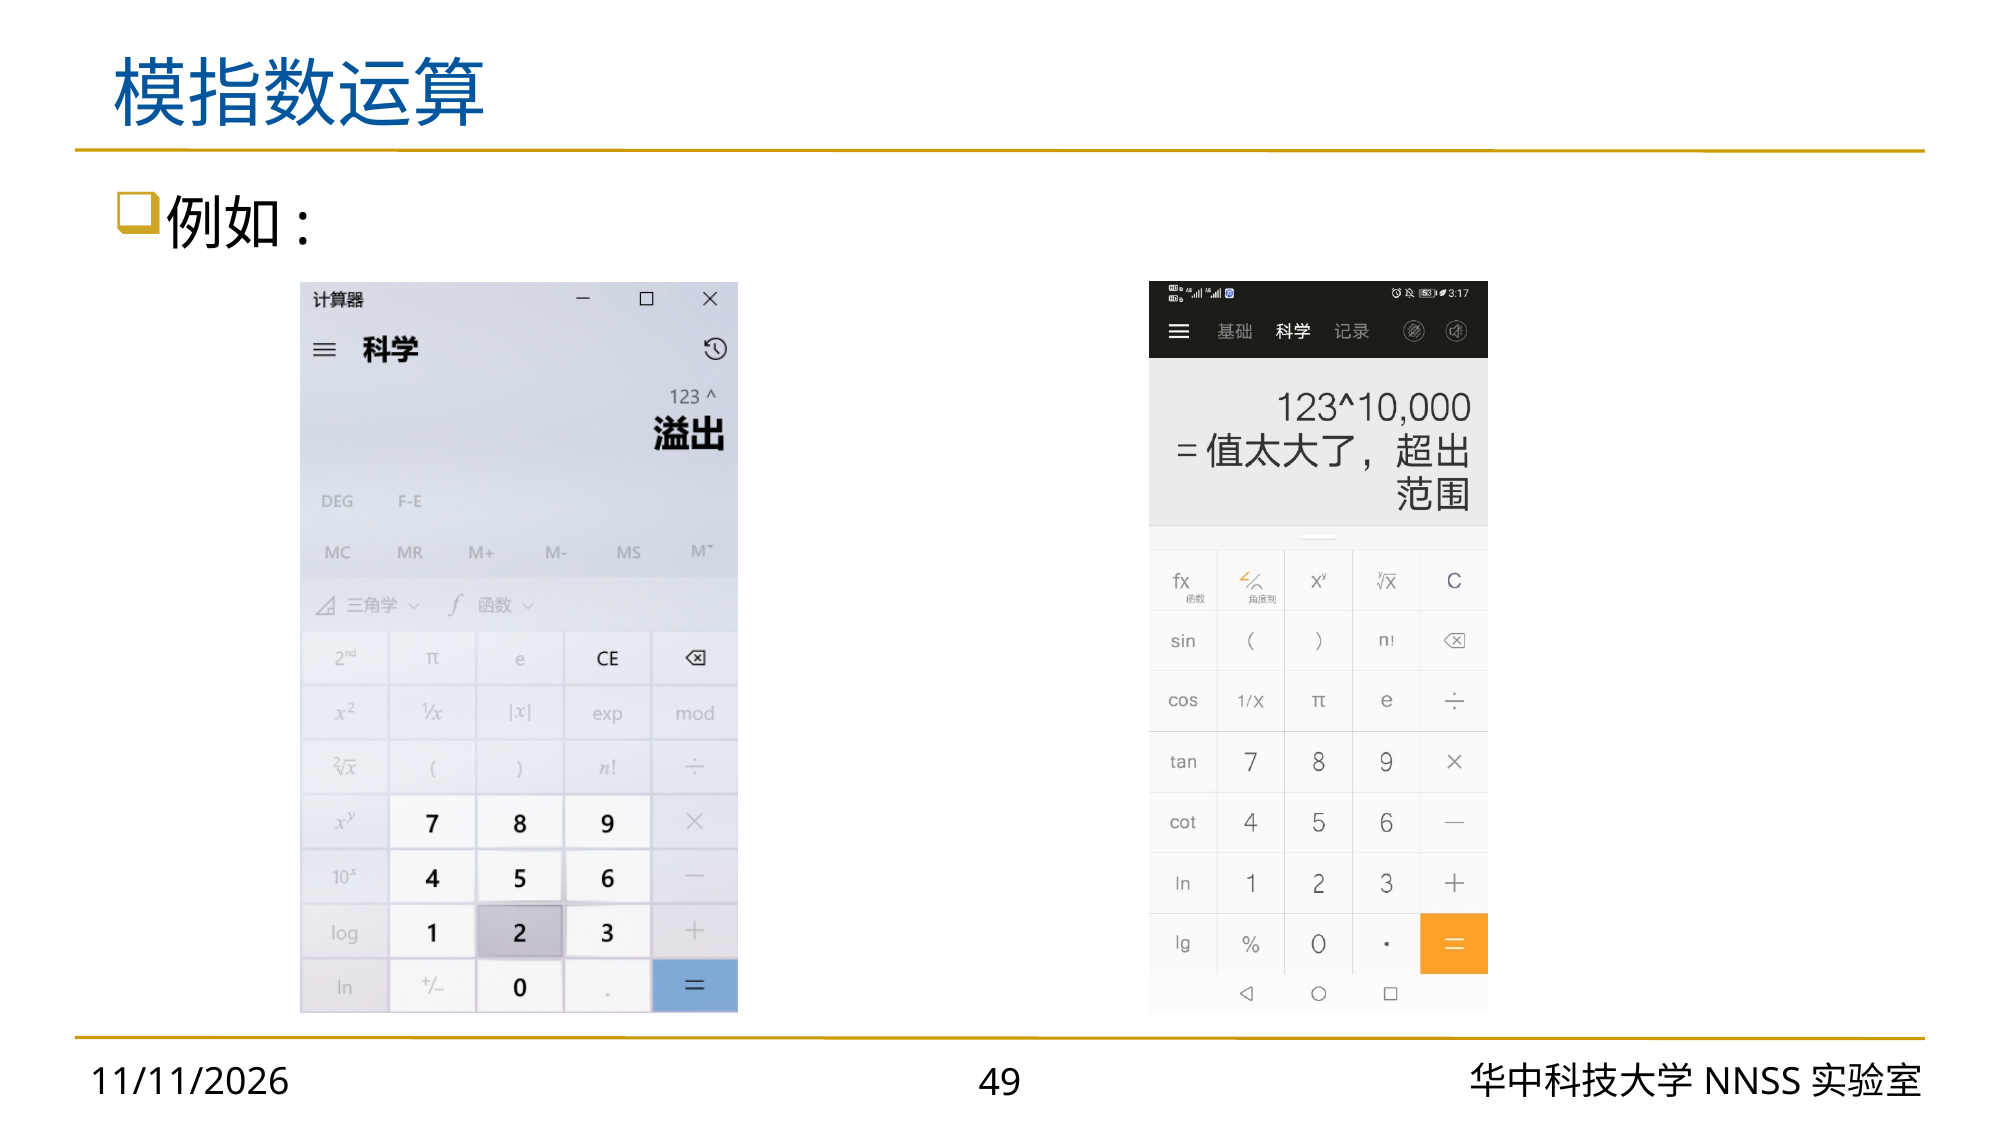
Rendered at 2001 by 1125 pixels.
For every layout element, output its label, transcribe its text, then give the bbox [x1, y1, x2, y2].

footer 华中科技大学NNSS实验室 [1262, 1050, 1938, 1113]
picture [299, 282, 738, 1013]
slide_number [75, 1050, 550, 1111]
title 模指数运算 [97, 44, 1900, 149]
picture [1149, 281, 1488, 1013]
slide_number 49 [699, 1050, 1262, 1111]
